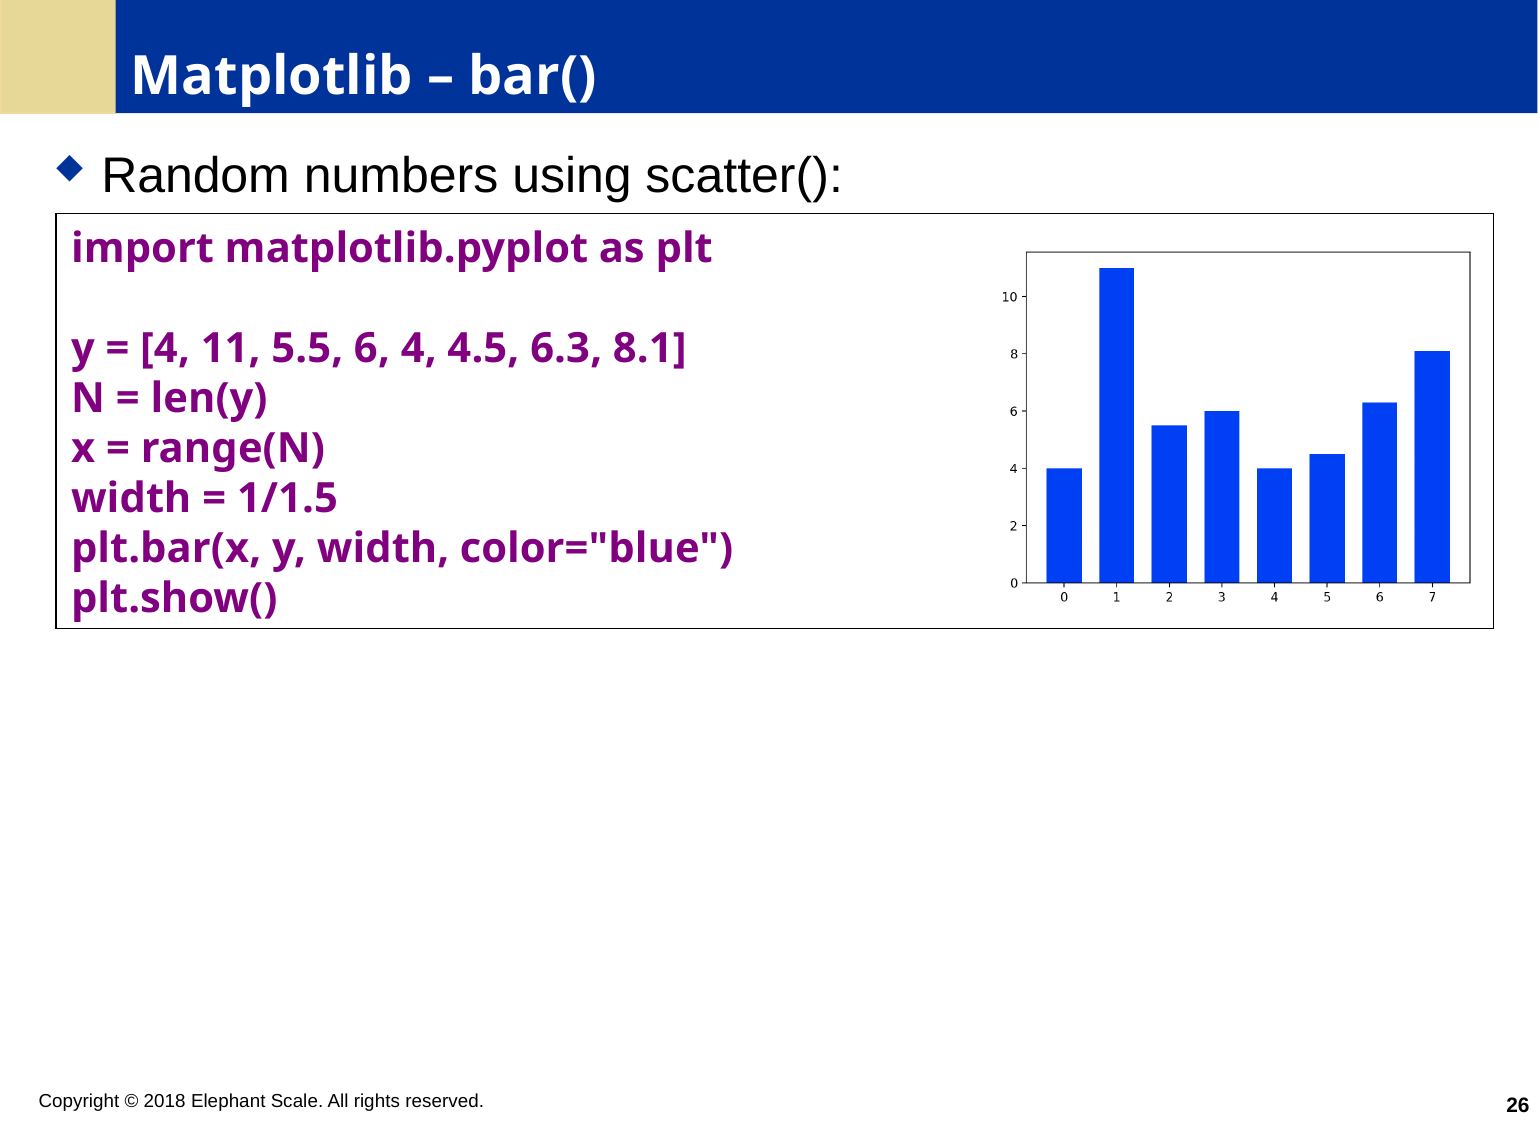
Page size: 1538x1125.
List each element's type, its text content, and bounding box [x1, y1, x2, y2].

text_box import matplotlib.pyplot as plt y = [4, 11, 5.5, 6, 4, 4.5, 6.3, 8.1] N = len(y) x = range(N) width = 1/1.5 plt.bar(x, y, width, color="blue") plt.show() [56, 213, 1494, 629]
slide_number 26 [1439, 1079, 1530, 1117]
picture [993, 239, 1486, 613]
footer Copyright © 2018 Elephant Scale. All rights reserved. [38, 1088, 932, 1112]
title Matplotlib – bar() [115, 0, 1538, 114]
list Random numbers using scatter(): [38, 134, 1500, 1061]
picture [0, 0, 115, 114]
